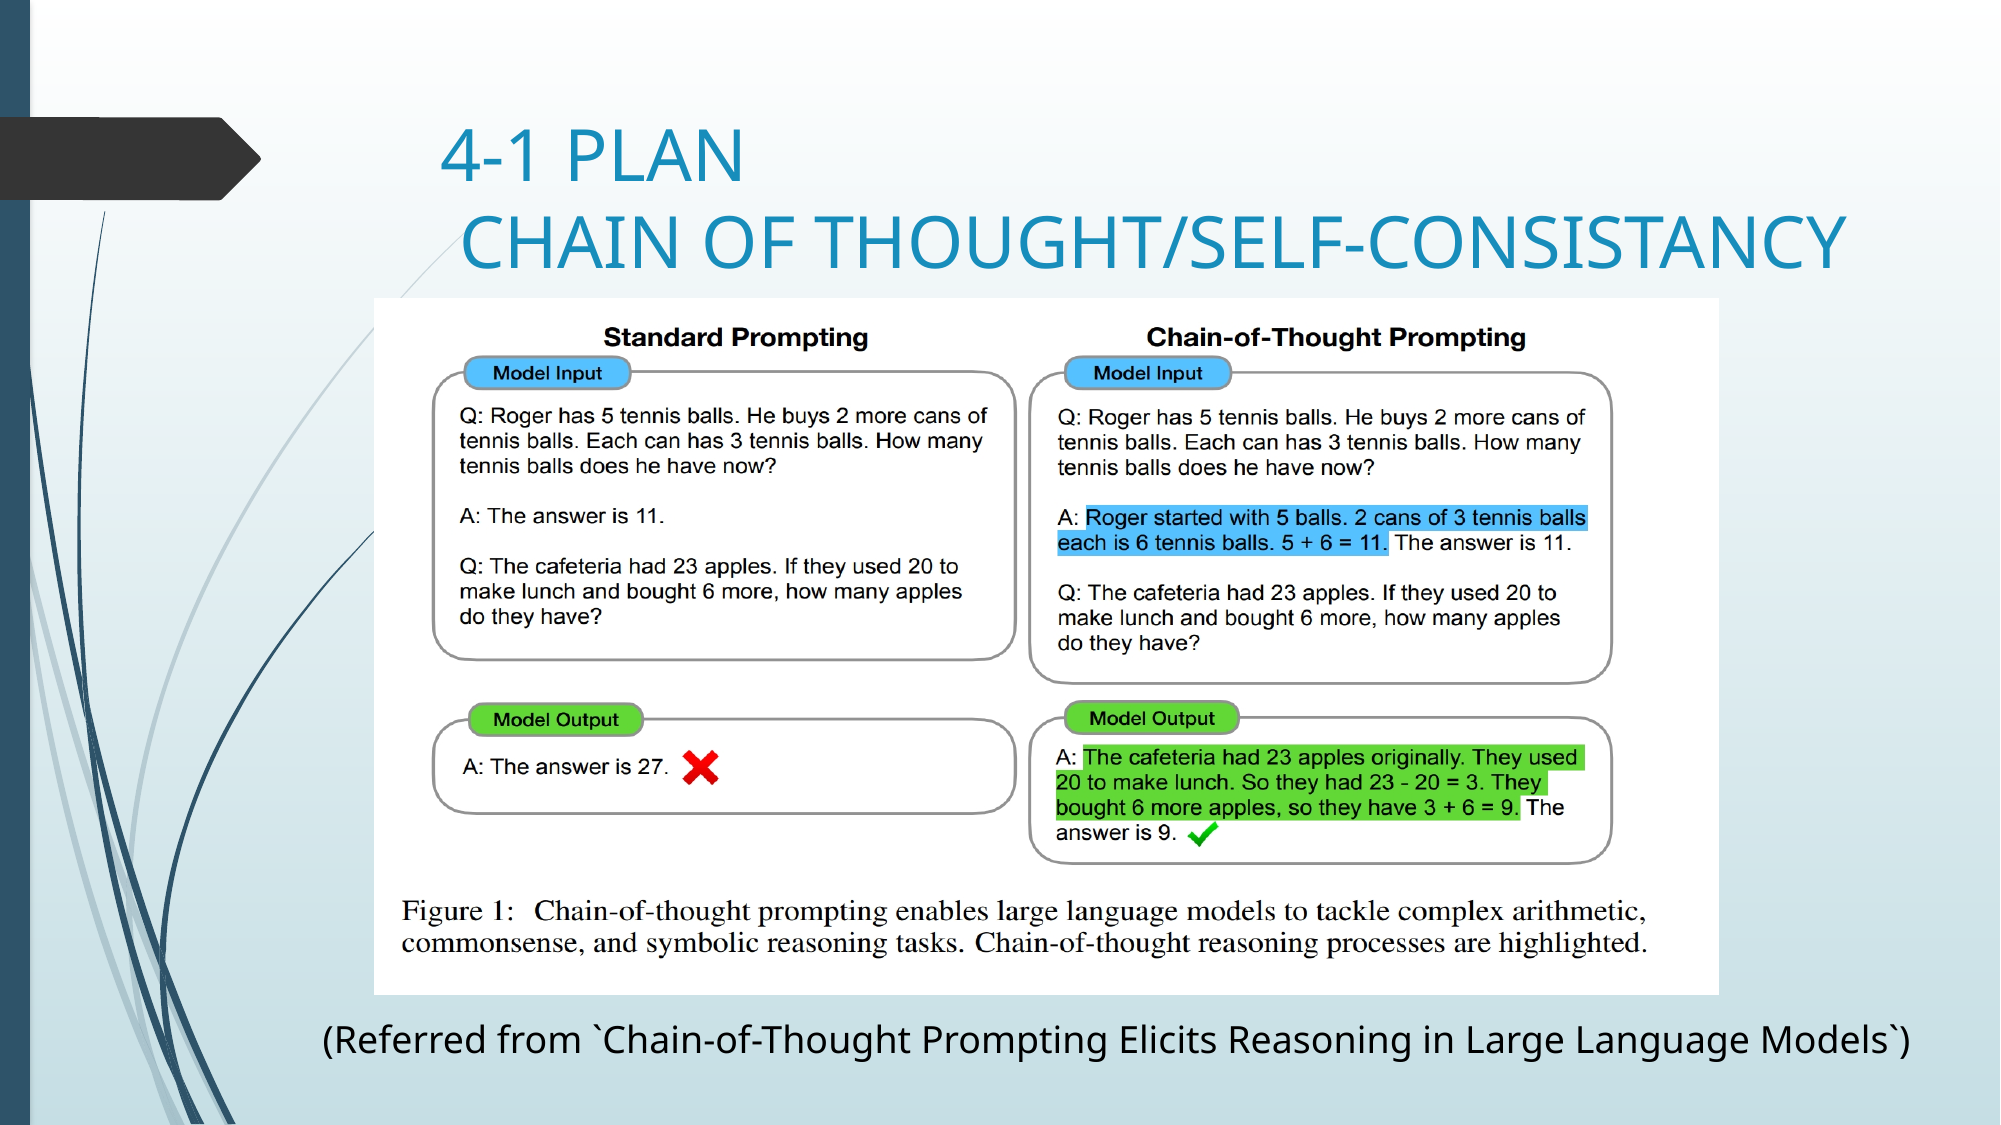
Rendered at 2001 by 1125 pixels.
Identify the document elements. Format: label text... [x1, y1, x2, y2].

text_box (Referred from `Chain-of-Thought Prompting Elicits Reasoning in Large Language Models`) [307, 1008, 2000, 1069]
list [374, 298, 1719, 995]
title 4-1 PLAN CHAIN OF THOUGHT/SELF-CONSISTANCY [425, 102, 1888, 313]
